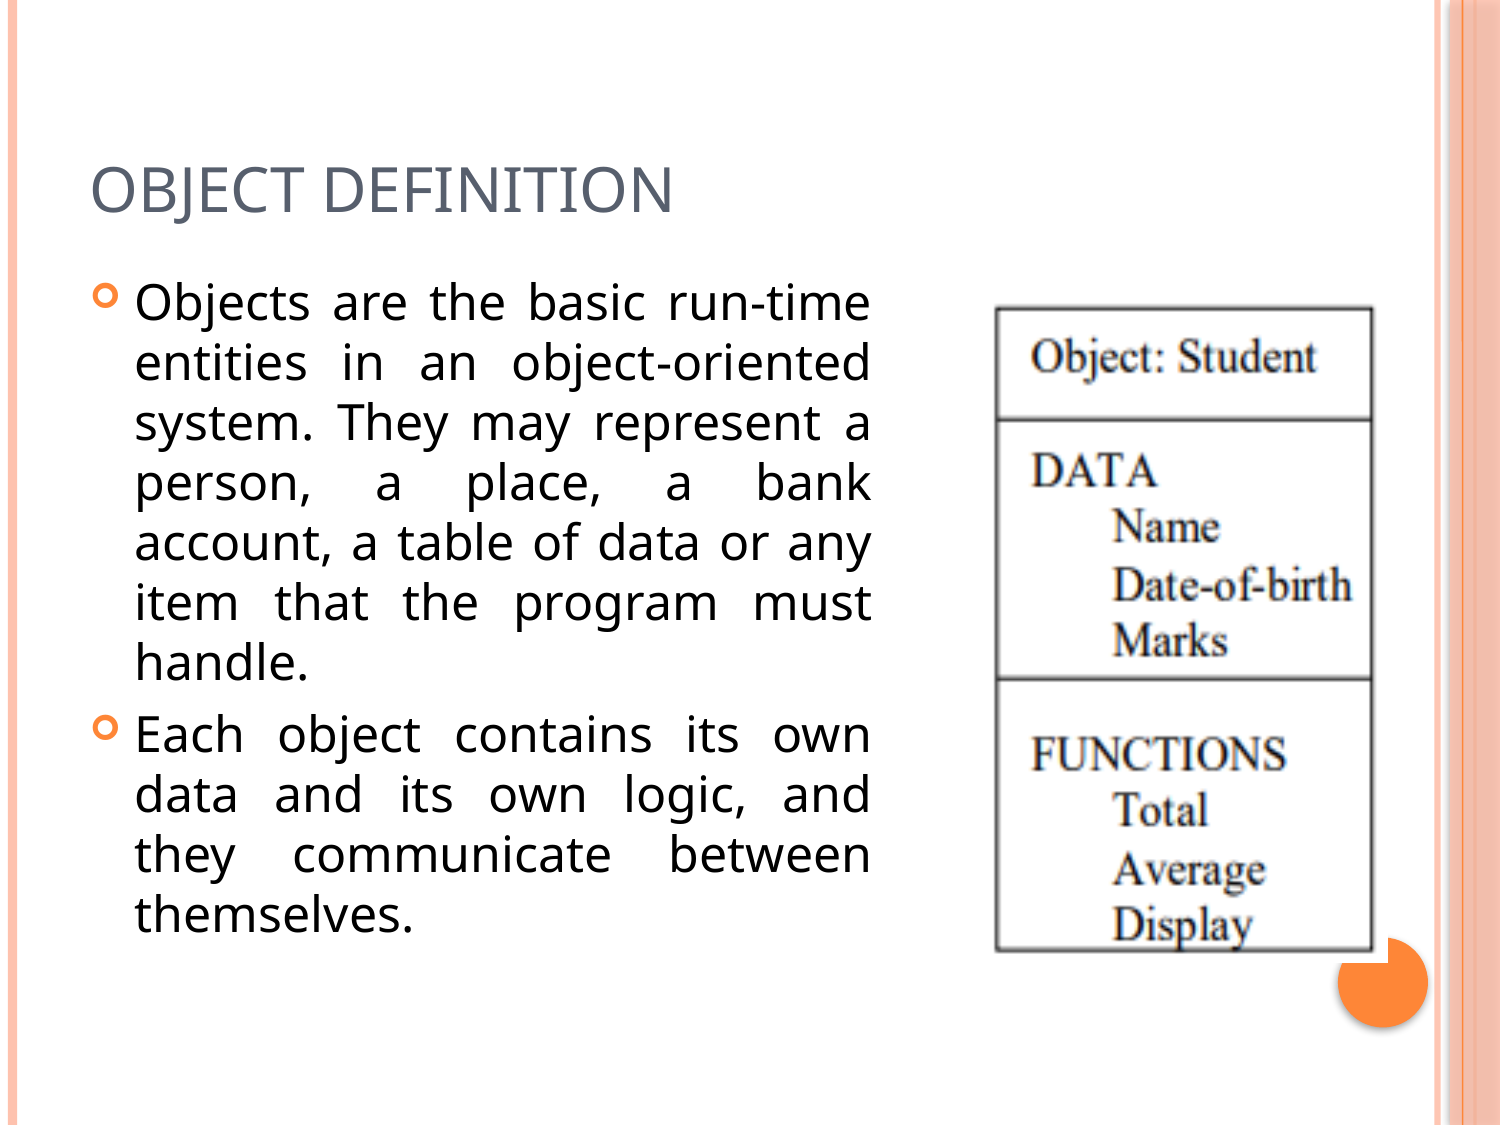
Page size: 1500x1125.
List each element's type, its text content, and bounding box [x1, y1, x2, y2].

title Object definition [75, 45, 1300, 233]
list Objects are the basic run-time entities in an object-oriented system. They may represent a person, a place, a bank account, a table of data or any item that the program must handle. Each object contains its own data and its own logic, and they communicate between themselves. [75, 262, 888, 1062]
picture [986, 286, 1388, 963]
